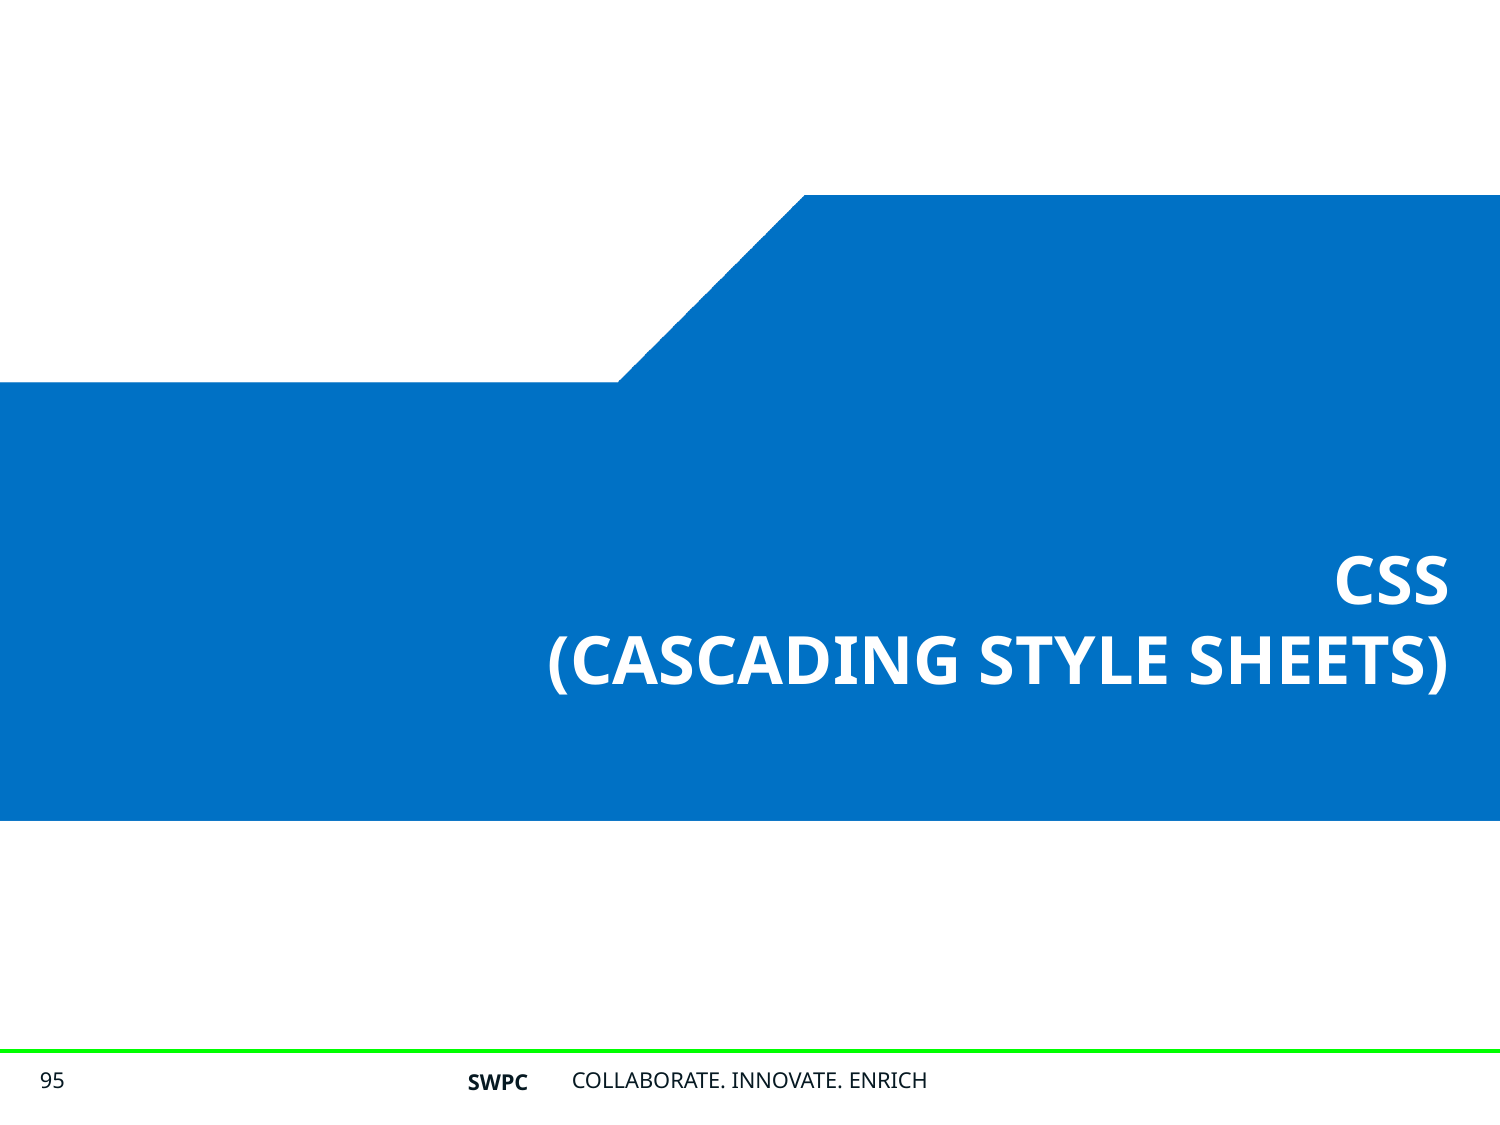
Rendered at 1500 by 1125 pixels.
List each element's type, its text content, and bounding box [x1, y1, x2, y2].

footer COLLABORATE. INNOVATE. ENRICH [496, 1051, 1004, 1112]
title CSS (Cascading Style Sheets) [99, 537, 1450, 761]
slide_number SWPC [205, 1051, 496, 1112]
slide_number 95 [3, 1063, 80, 1100]
picture [0, 195, 1500, 821]
